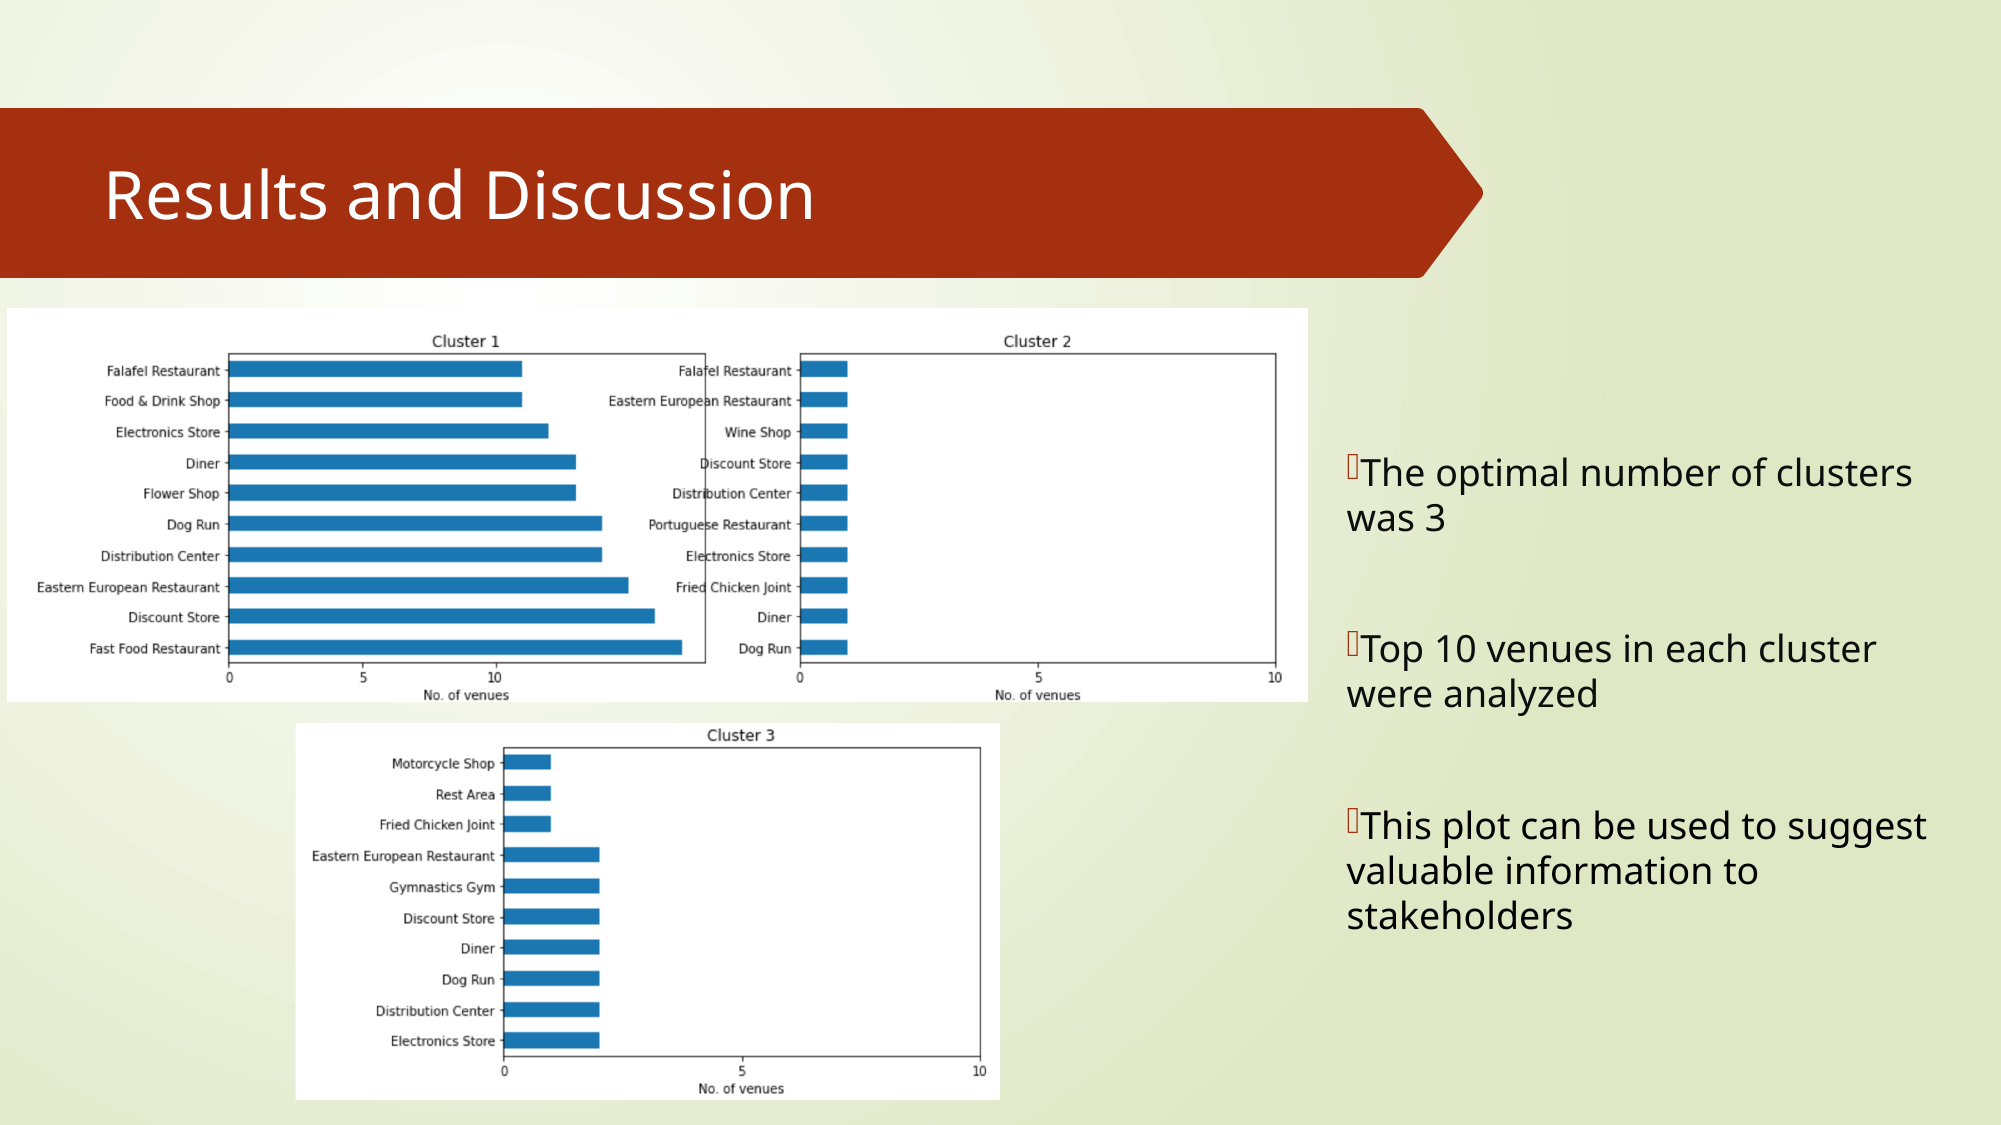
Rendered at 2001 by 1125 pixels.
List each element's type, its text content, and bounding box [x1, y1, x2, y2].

text_box [0, 0, 2000, 1125]
text_box The optimal number of clusters was 3 Top 10 venues in each cluster were analyzed This plot can be used to suggest valuable information to stakeholders [1331, 441, 1947, 1007]
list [6, 308, 1309, 702]
text_box [0, 108, 1484, 278]
title Results and Discussion [88, 129, 1262, 257]
picture [295, 723, 1001, 1101]
